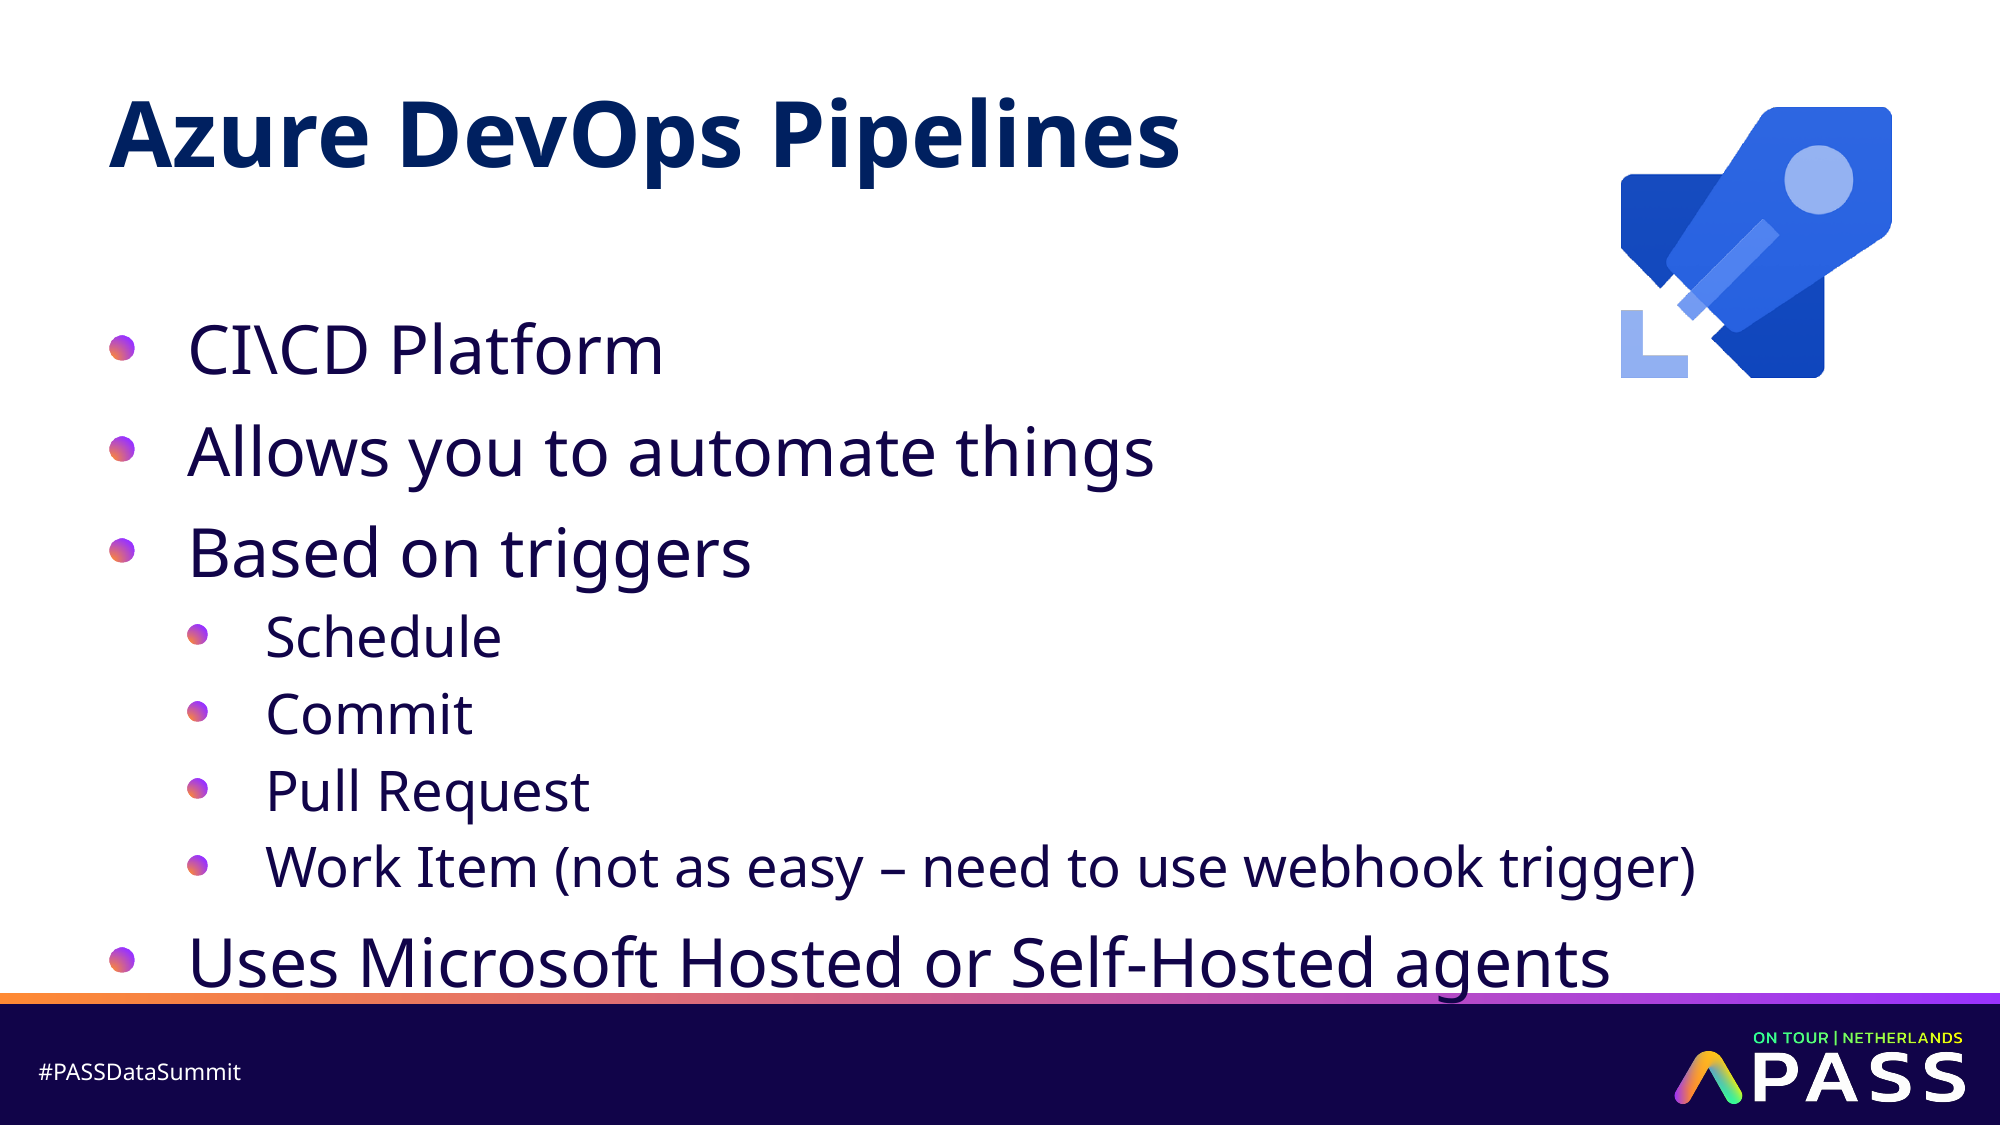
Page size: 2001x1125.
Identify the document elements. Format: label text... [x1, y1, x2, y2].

picture [187, 778, 208, 799]
picture [187, 855, 208, 876]
picture [109, 335, 135, 361]
picture [1662, 1016, 1977, 1112]
picture [109, 947, 135, 973]
picture [109, 538, 135, 563]
picture [109, 436, 135, 462]
title Azure DevOps Pipelines [94, 80, 1593, 299]
picture [187, 701, 208, 722]
picture [1593, 79, 1919, 405]
list CI\CD Platform Allows you to automate things Based on triggers Schedule Commit Pull Request Work Item (not as easy – need to use webhook trigger) Uses Microsoft Hosted or Self-Hosted agents [94, 299, 1820, 1014]
picture [187, 624, 208, 645]
